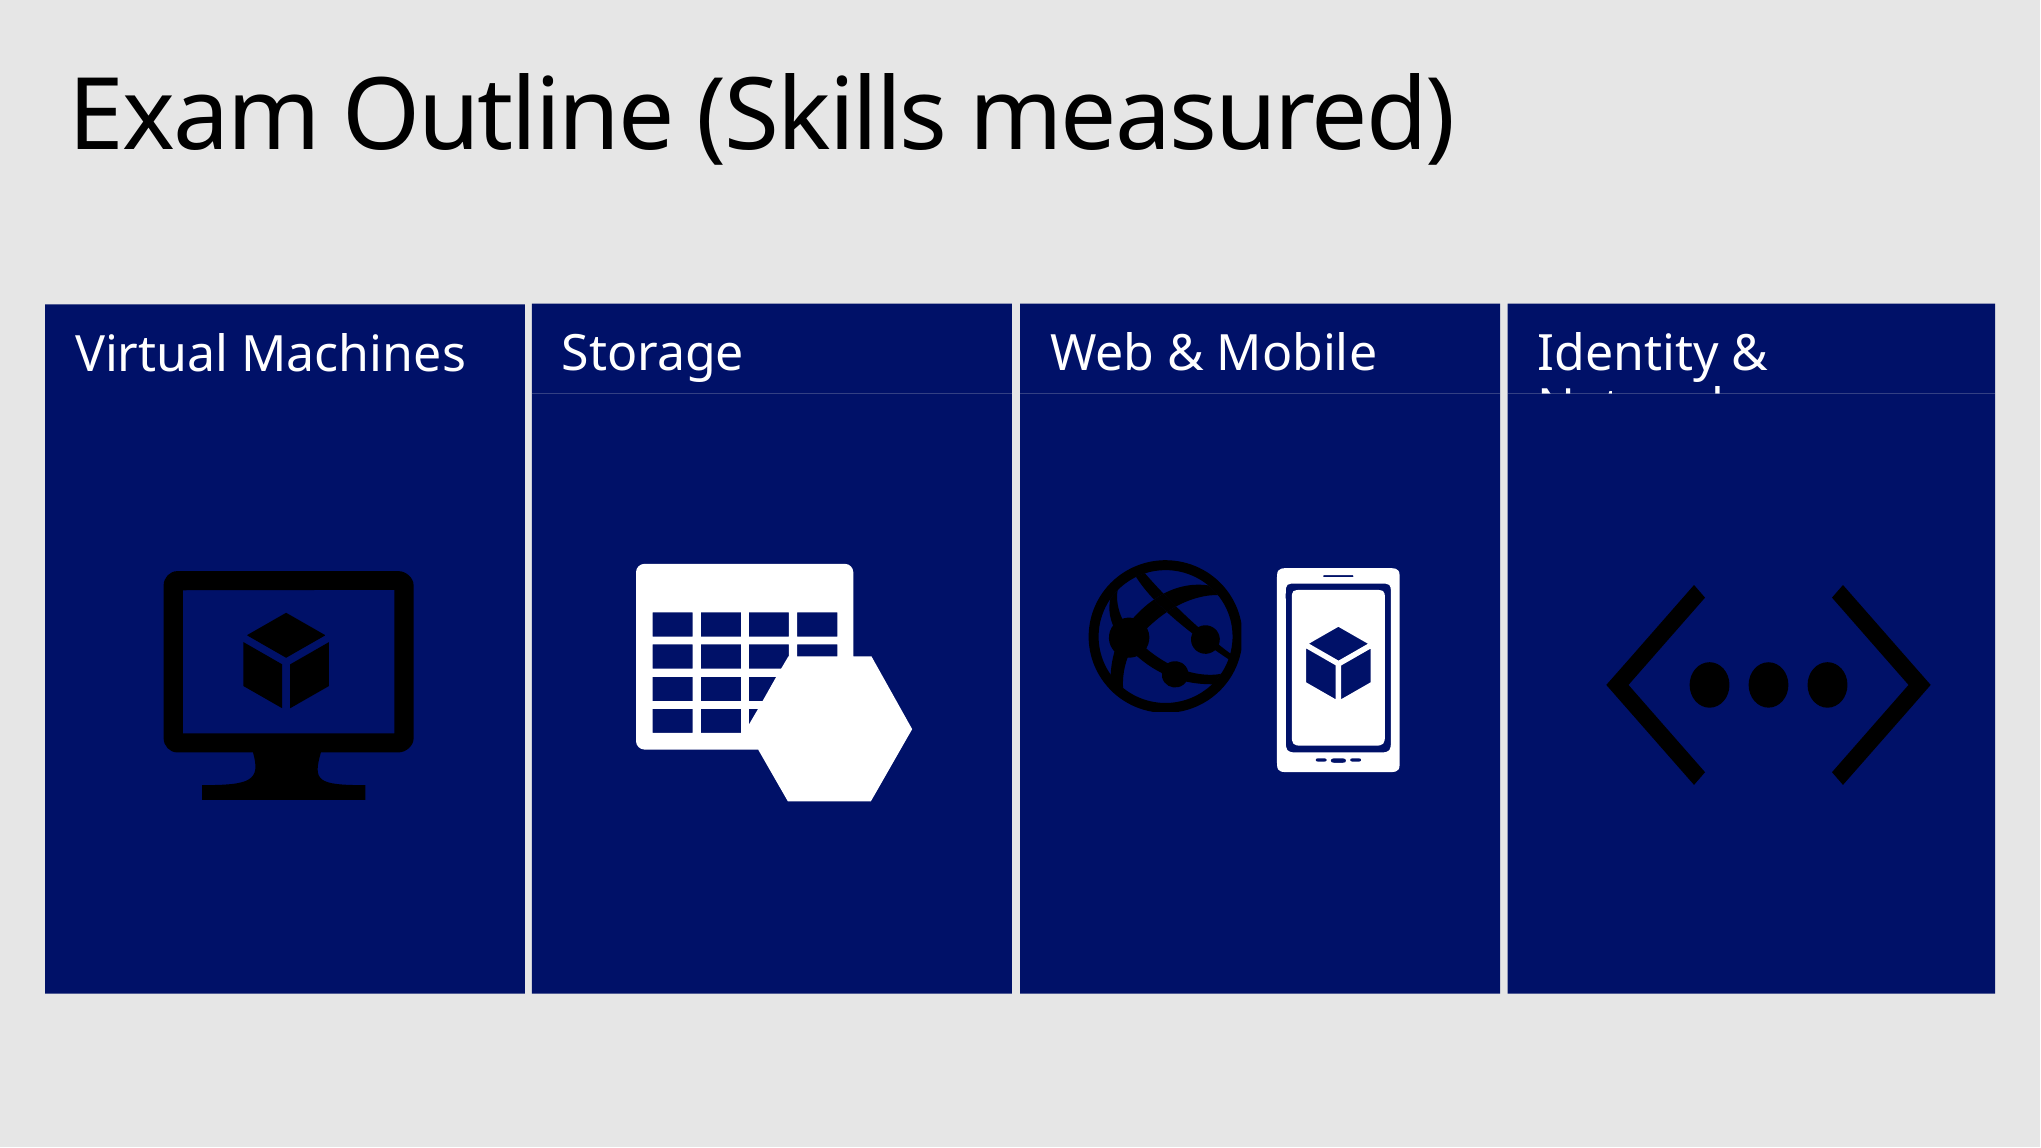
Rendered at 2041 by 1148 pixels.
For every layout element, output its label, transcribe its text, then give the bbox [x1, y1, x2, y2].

picture [1082, 553, 1242, 712]
text_box [44, 393, 526, 994]
picture [1594, 573, 1933, 788]
text_box Identity & Networks [1507, 303, 1996, 393]
text_box [531, 393, 1013, 994]
text_box Storage [531, 303, 1013, 393]
text_box [1507, 393, 1996, 994]
picture [626, 553, 918, 808]
picture [1269, 560, 1404, 777]
title Exam Outline (Skills measured) [45, 48, 1996, 199]
text_box [1019, 393, 1501, 994]
text_box Virtual Machines [44, 304, 526, 393]
picture [153, 560, 415, 801]
text_box Web & Mobile [1019, 303, 1501, 393]
